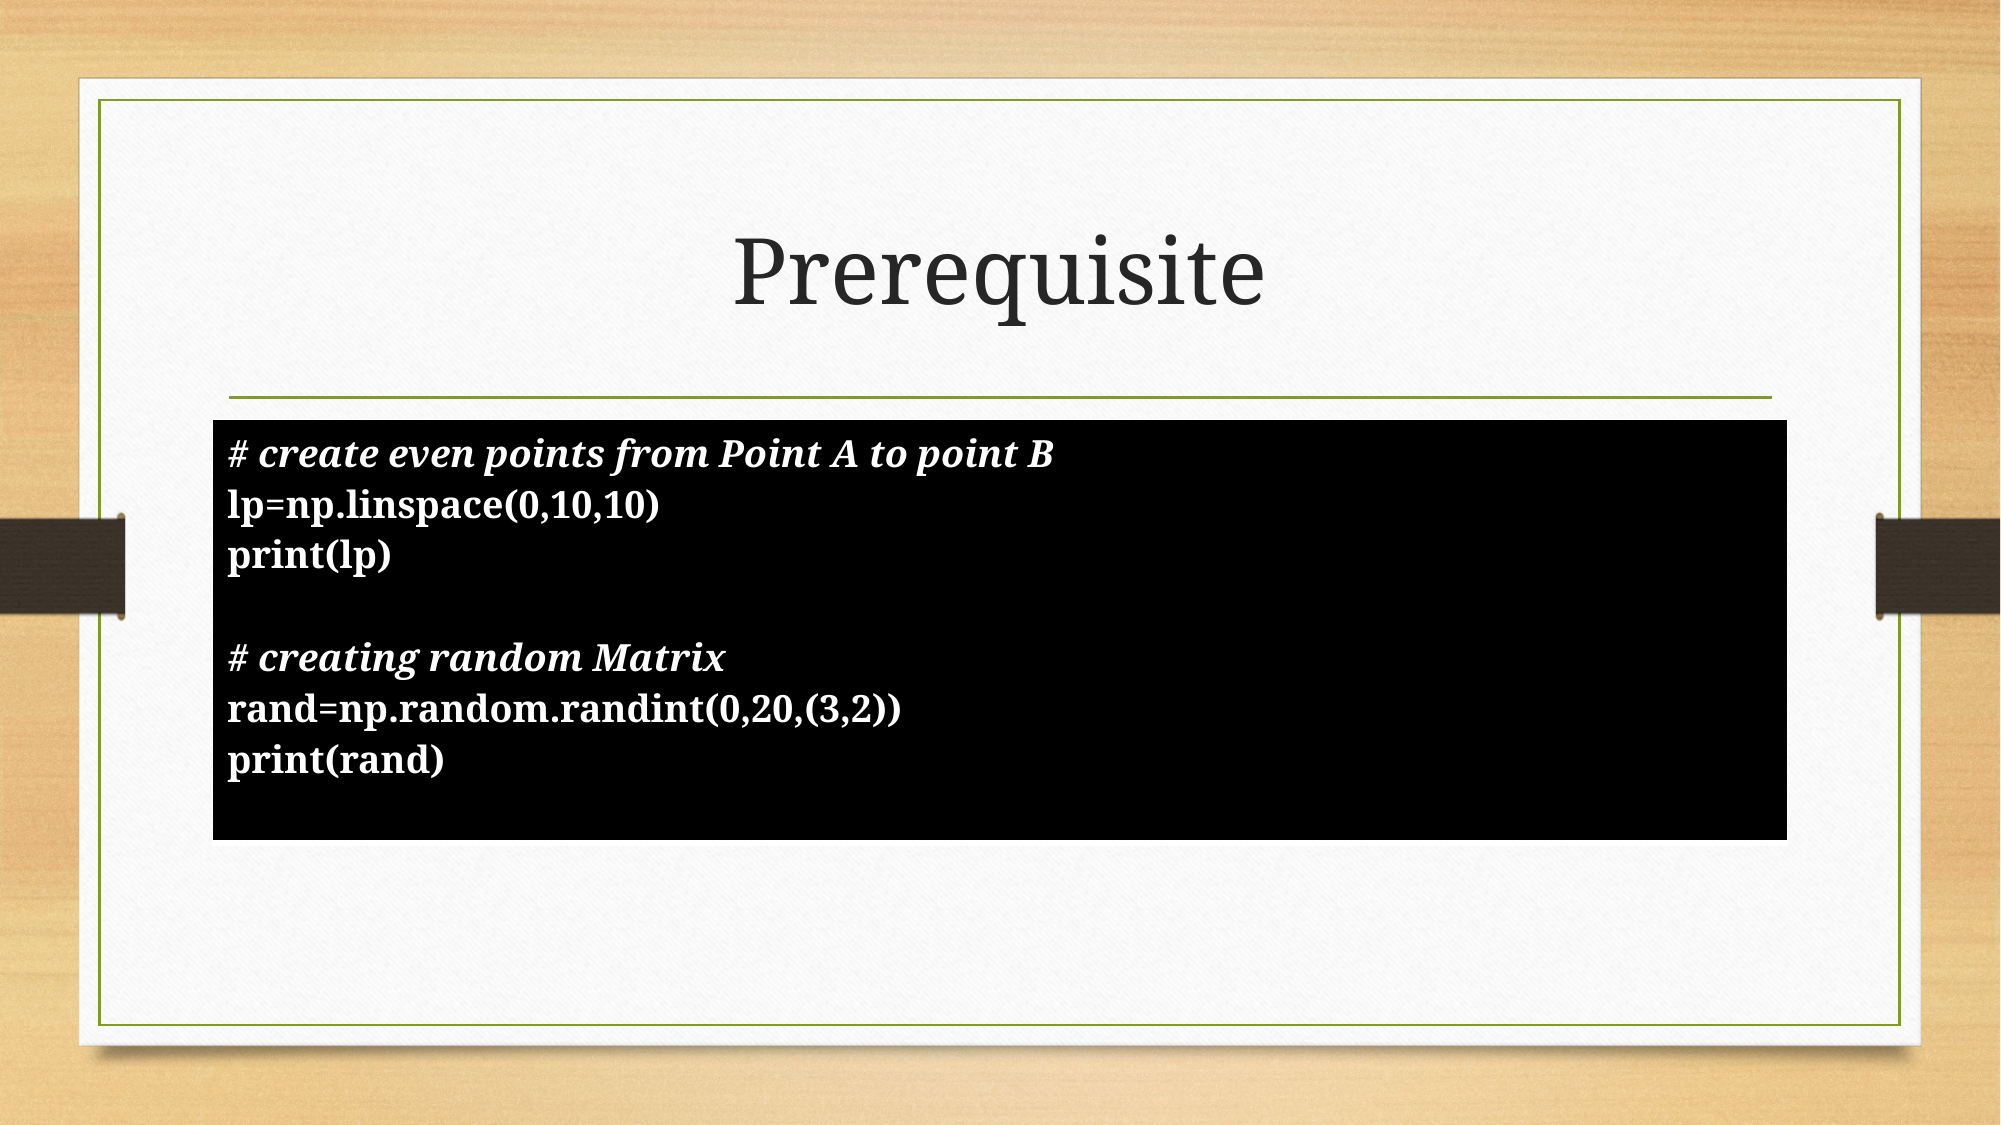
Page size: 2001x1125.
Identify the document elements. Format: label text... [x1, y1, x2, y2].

picture [0, 0, 2001, 1125]
title Prerequisite [212, 161, 1788, 375]
table_header # create even points from Point A to point B lp=np.linspace(0,10,10) print(lp) # creating random Matrix rand=np.random.randint(0,20,(3,2)) print(rand) [213, 420, 1787, 840]
